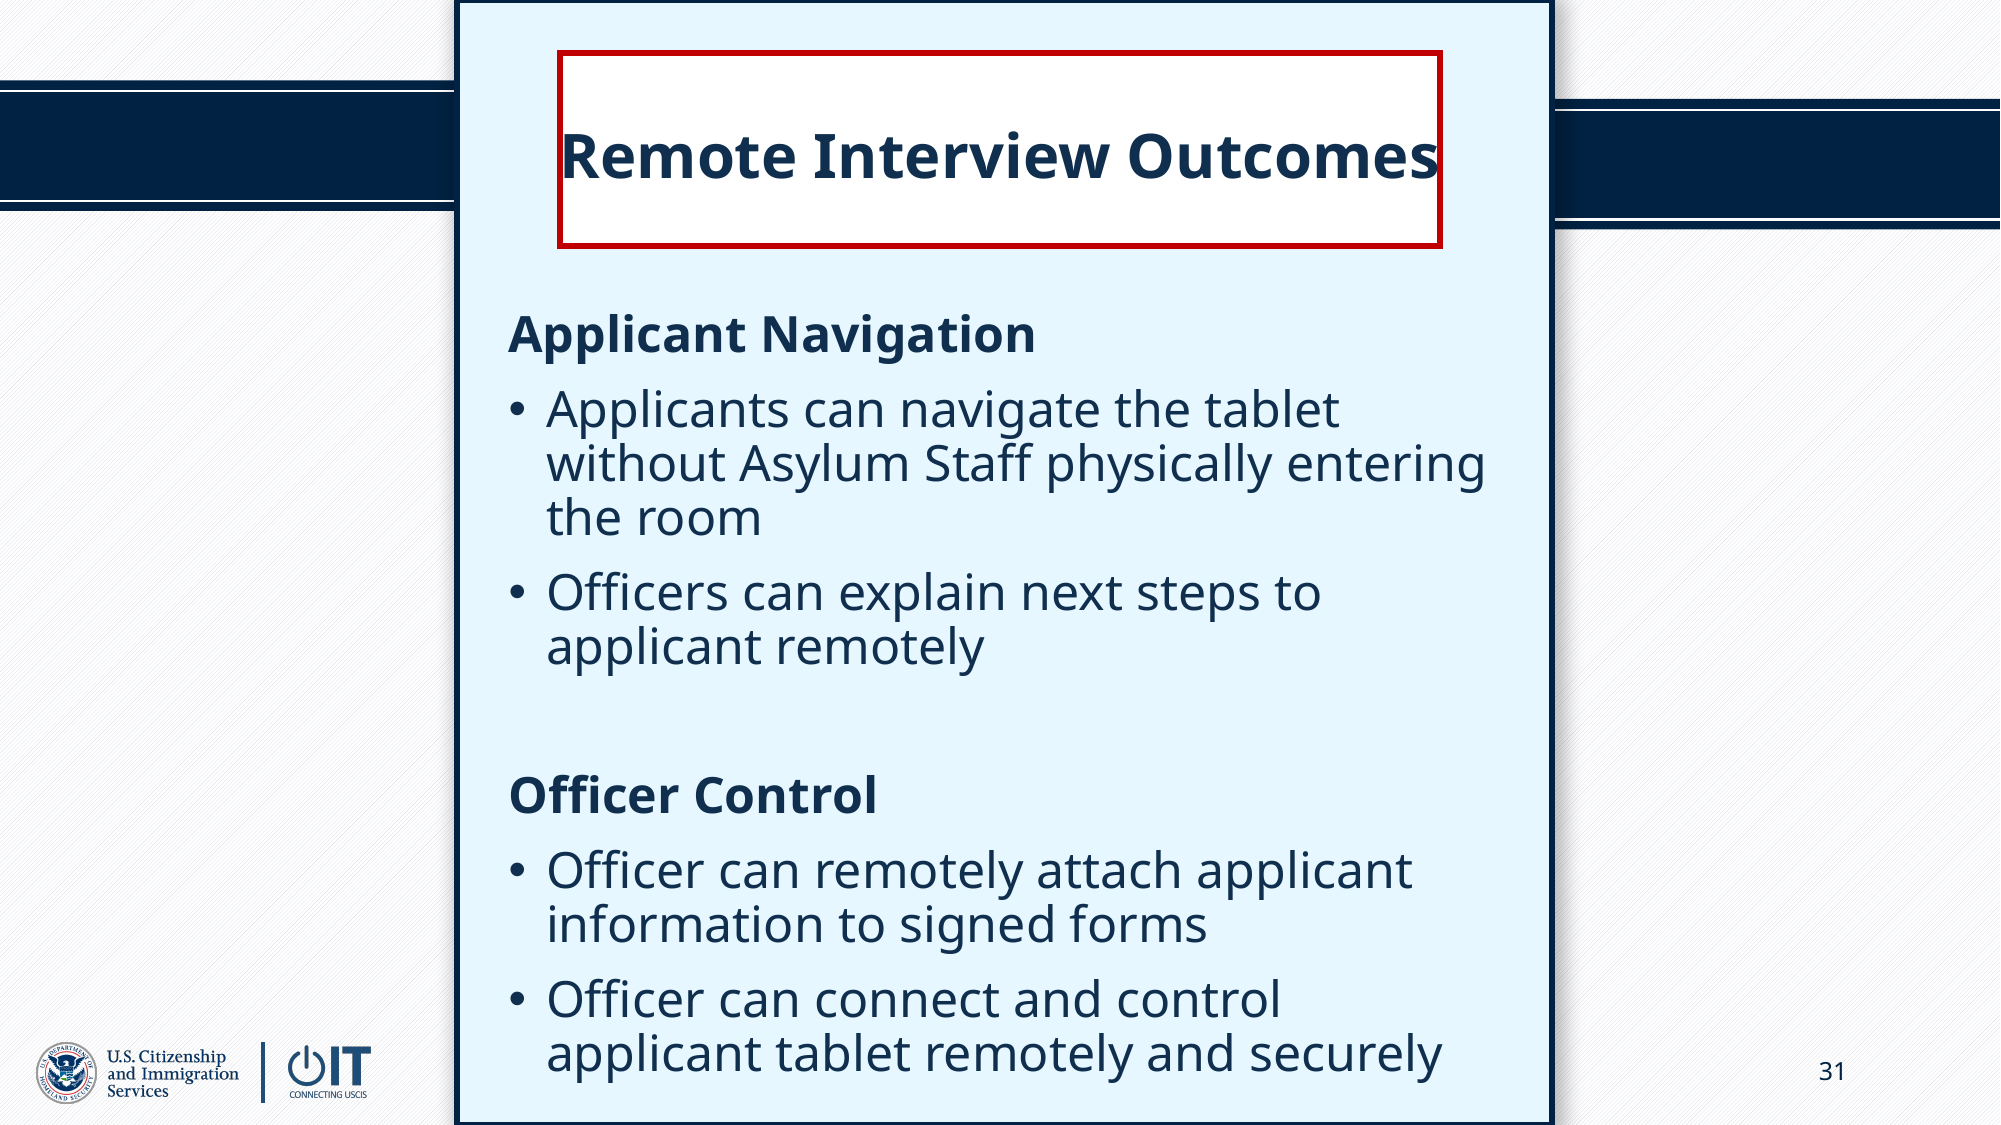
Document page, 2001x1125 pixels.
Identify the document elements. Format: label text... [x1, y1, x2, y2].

list Applicant Navigation Applicants can navigate the tablet without Asylum Staff physically entering the room Officers can explain next steps to applicant remotely Officer Control Officer can remotely attach applicant information to signed forms Officer can connect and control applicant tablet remotely and securely [493, 304, 1507, 1088]
slide_number 31 [1412, 1042, 1863, 1103]
picture [36, 1042, 239, 1104]
title Remote Interview Outcomes [559, 103, 1441, 215]
picture [283, 1042, 378, 1104]
